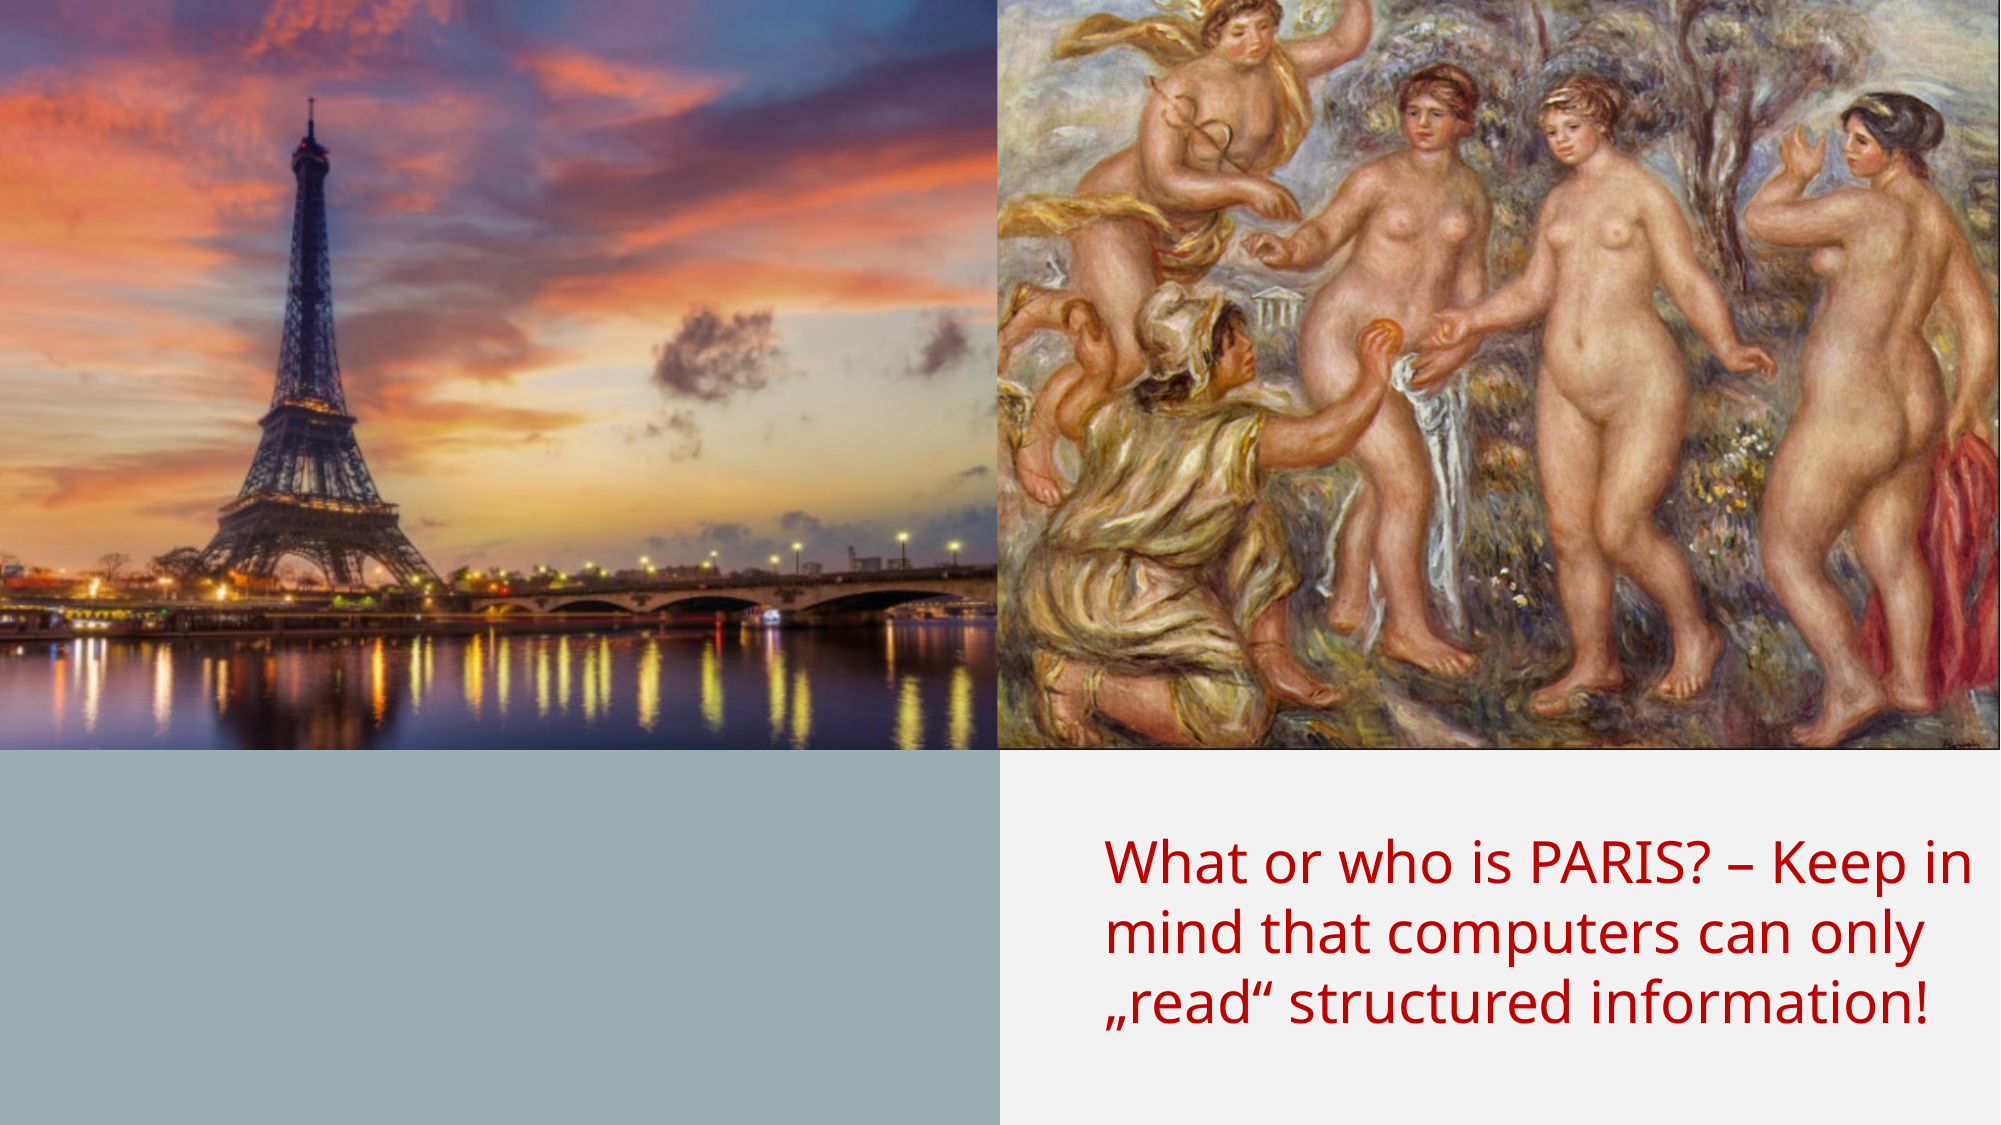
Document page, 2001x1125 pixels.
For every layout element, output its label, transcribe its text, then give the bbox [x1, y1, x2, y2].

picture [0, 0, 2000, 793]
text_box What or who is PARIS? – Keep in mind that computers can only „read“ structured information! [1089, 817, 2000, 1043]
